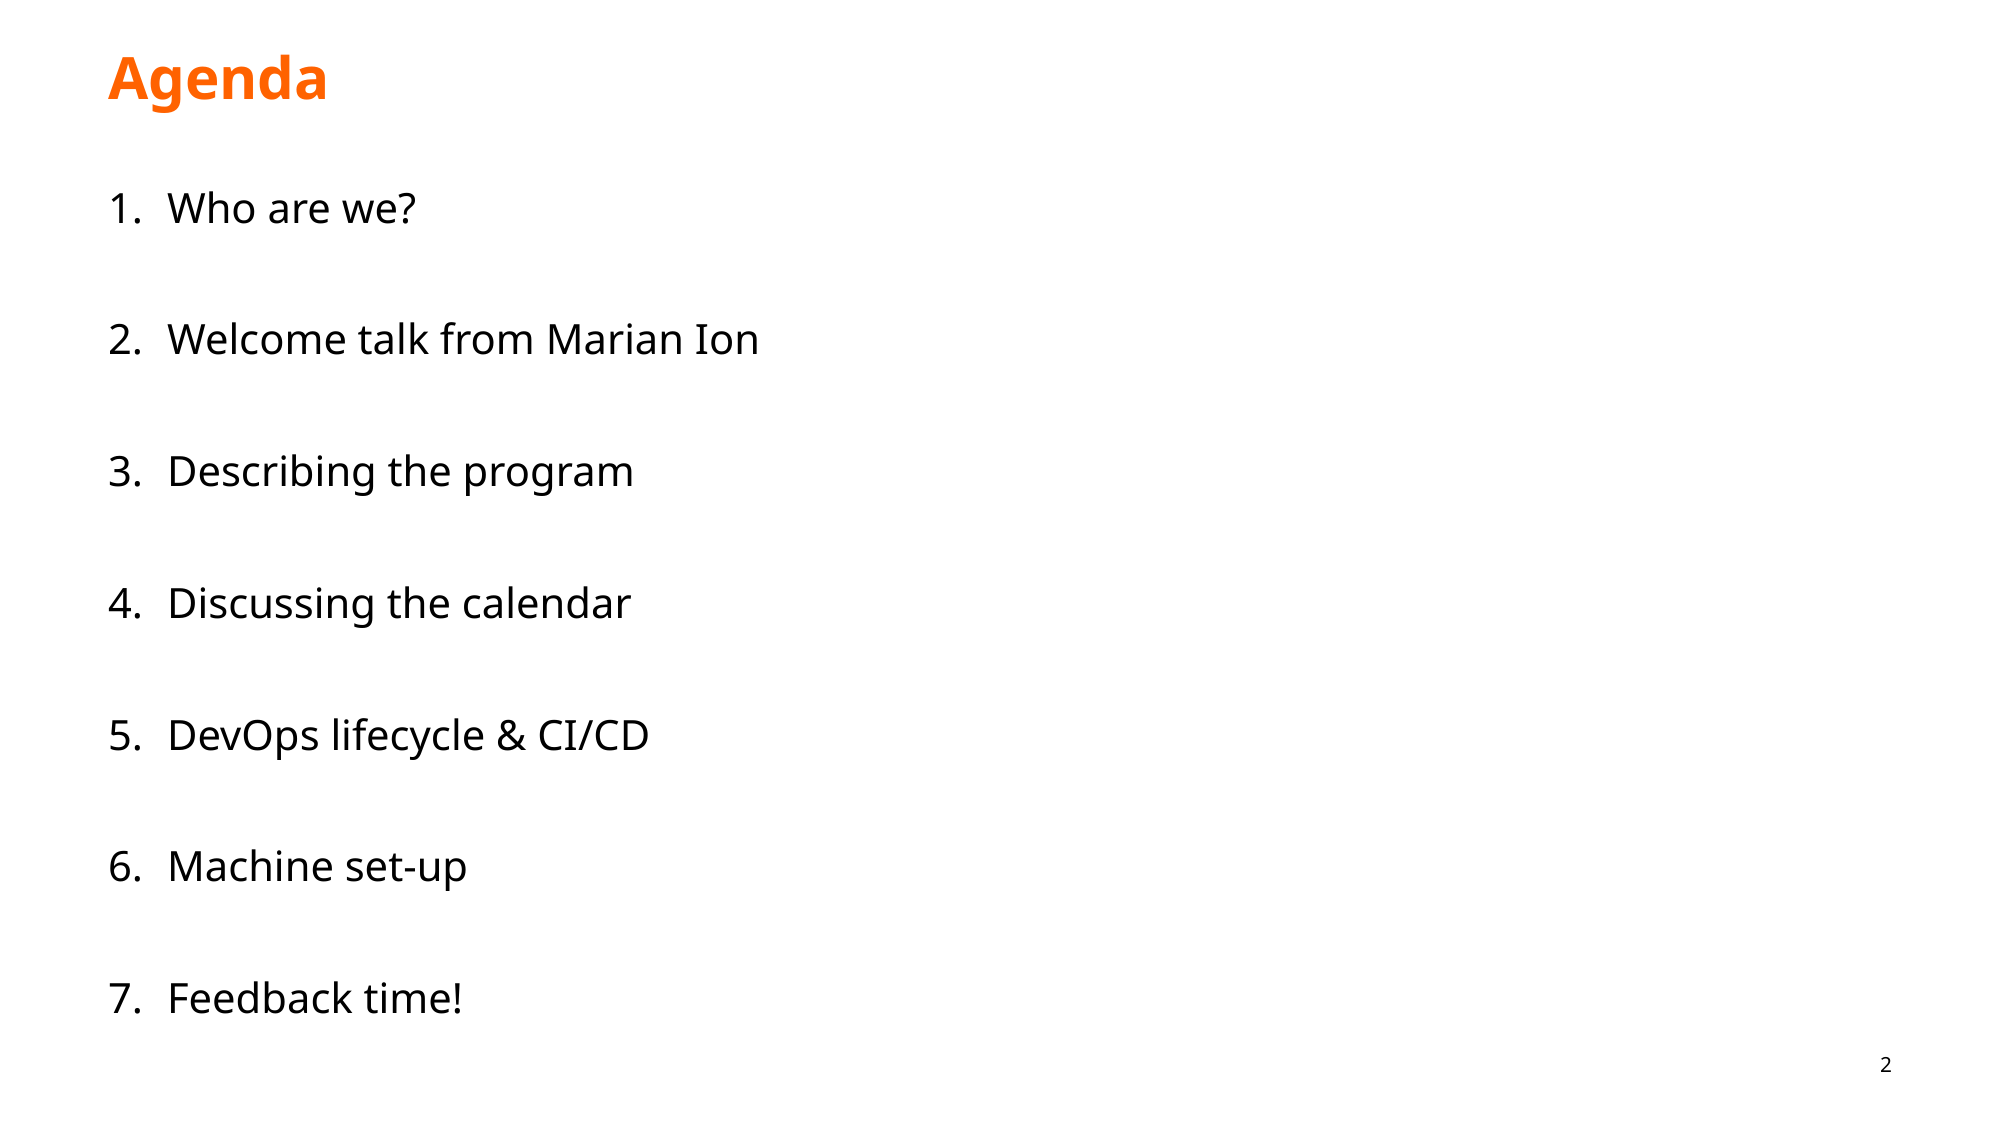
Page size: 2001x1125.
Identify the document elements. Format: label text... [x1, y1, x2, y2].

slide_number 2 [1810, 1050, 1892, 1082]
list Who are we? Welcome talk from Marian Ion Describing the program Discussing the calendar DevOps lifecycle & CI/CD Machine set-up Feedback time! [108, 187, 1893, 1017]
title Agenda [108, 53, 1893, 187]
